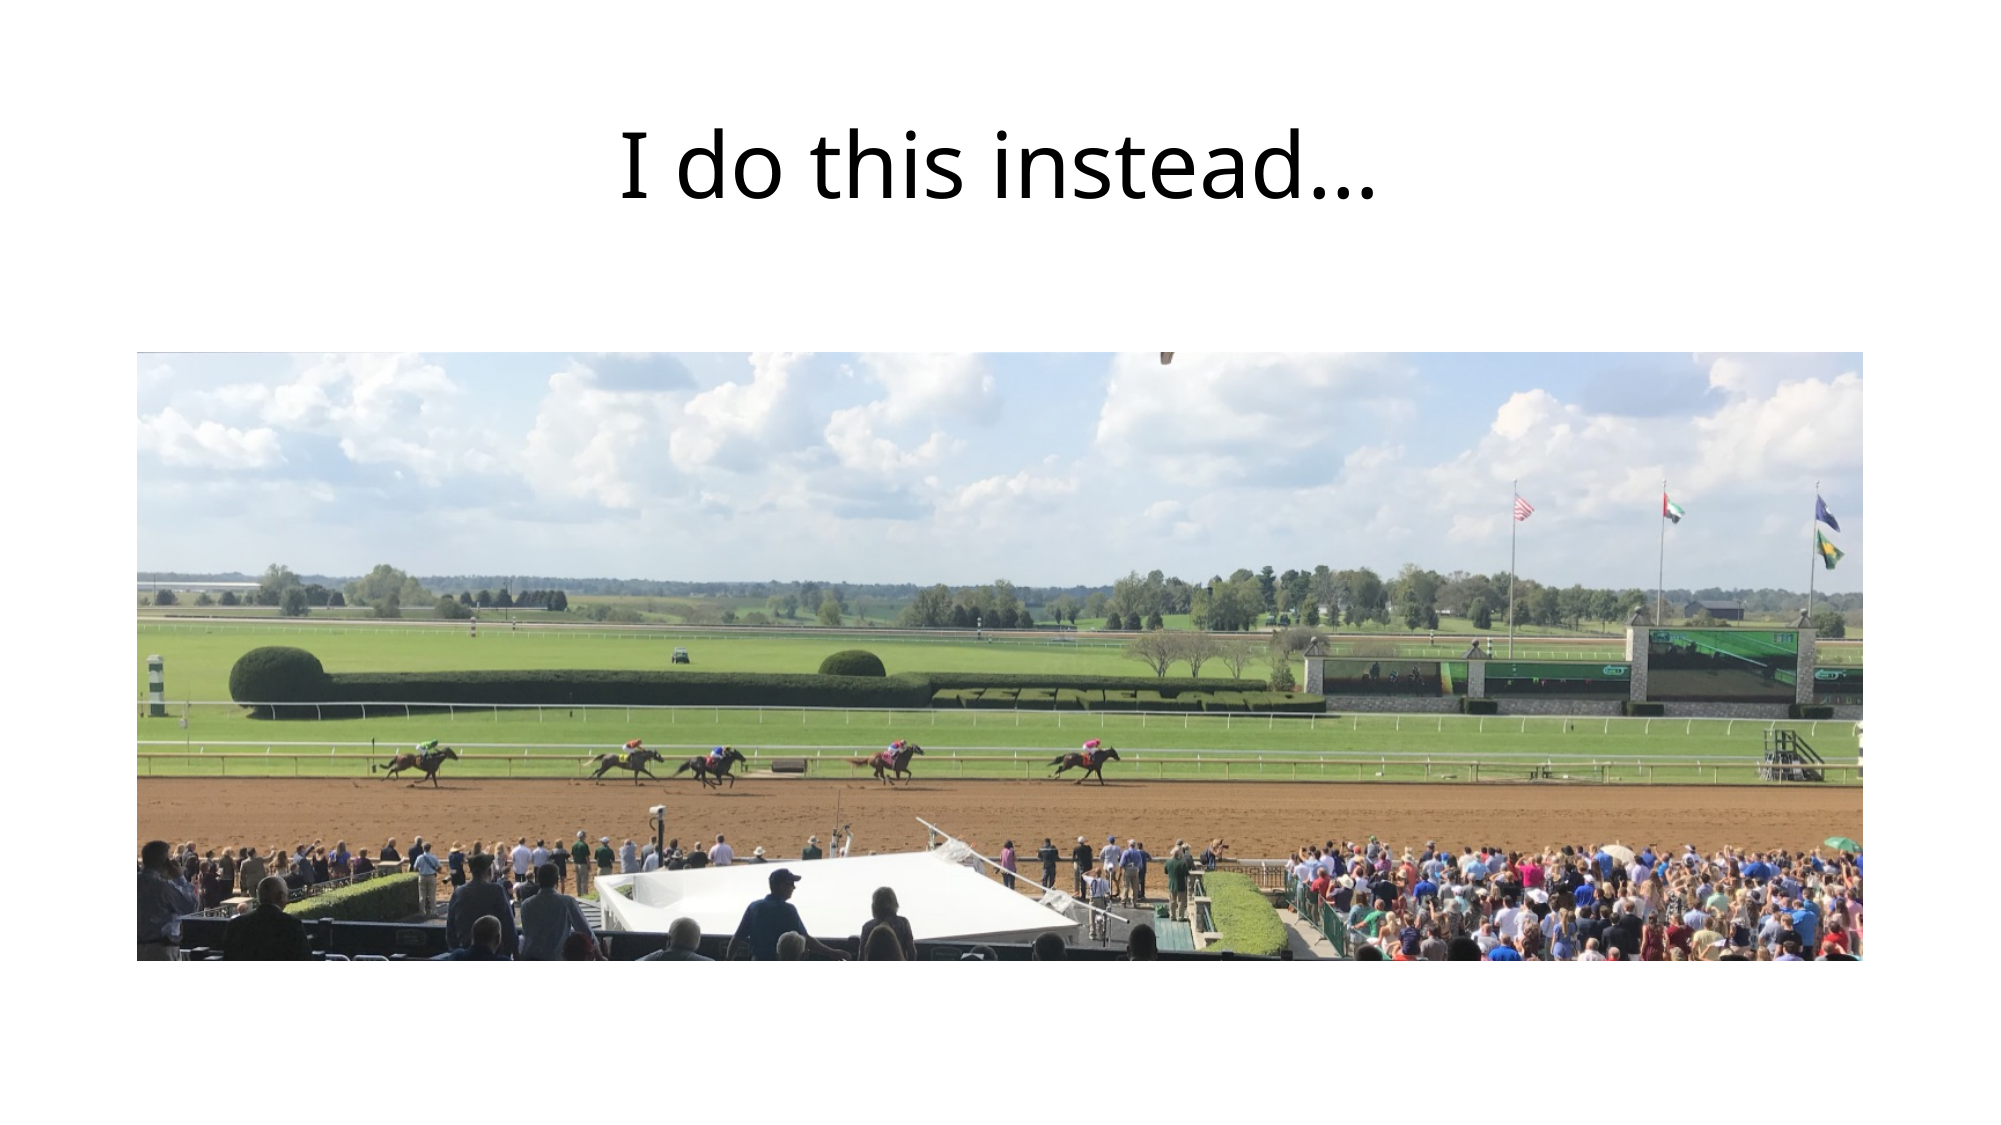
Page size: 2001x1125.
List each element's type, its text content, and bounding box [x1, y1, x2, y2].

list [137, 352, 1863, 961]
title I do this instead… [137, 59, 1863, 278]
